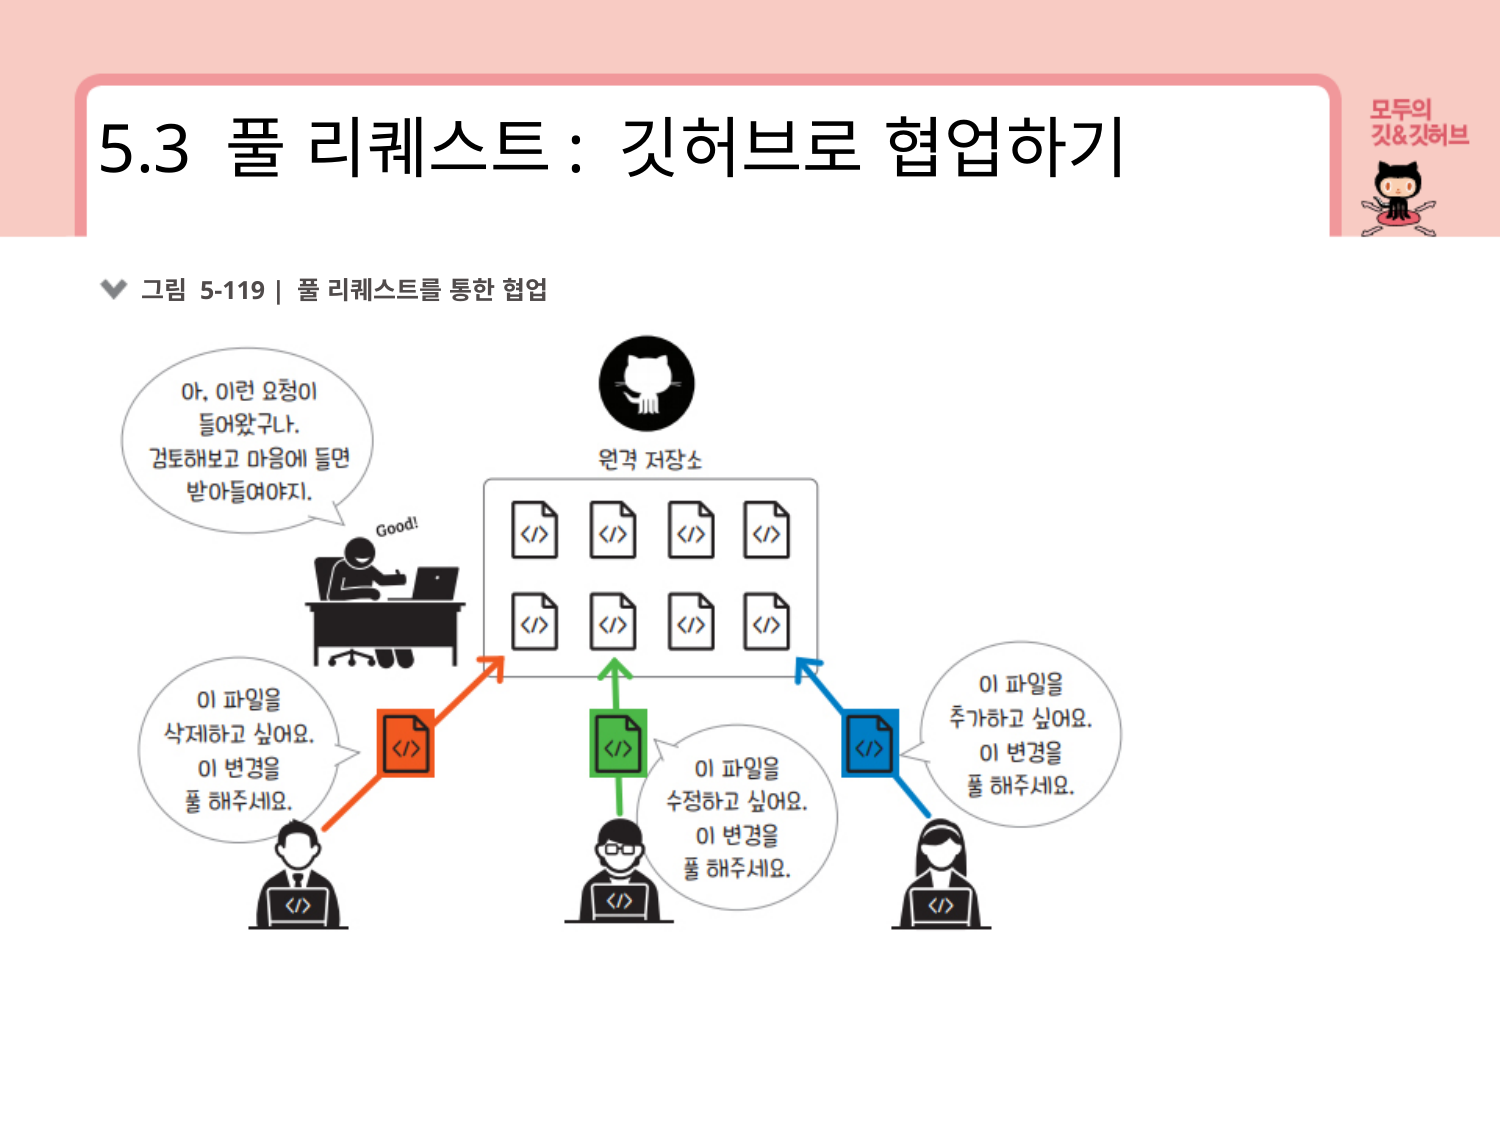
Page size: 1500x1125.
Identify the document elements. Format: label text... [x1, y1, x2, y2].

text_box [97, 264, 1374, 311]
picture [0, 0, 1500, 1125]
text_box 5.3 풀 리퀘스트: 깃허브로 협업하기 [82, 61, 1413, 193]
